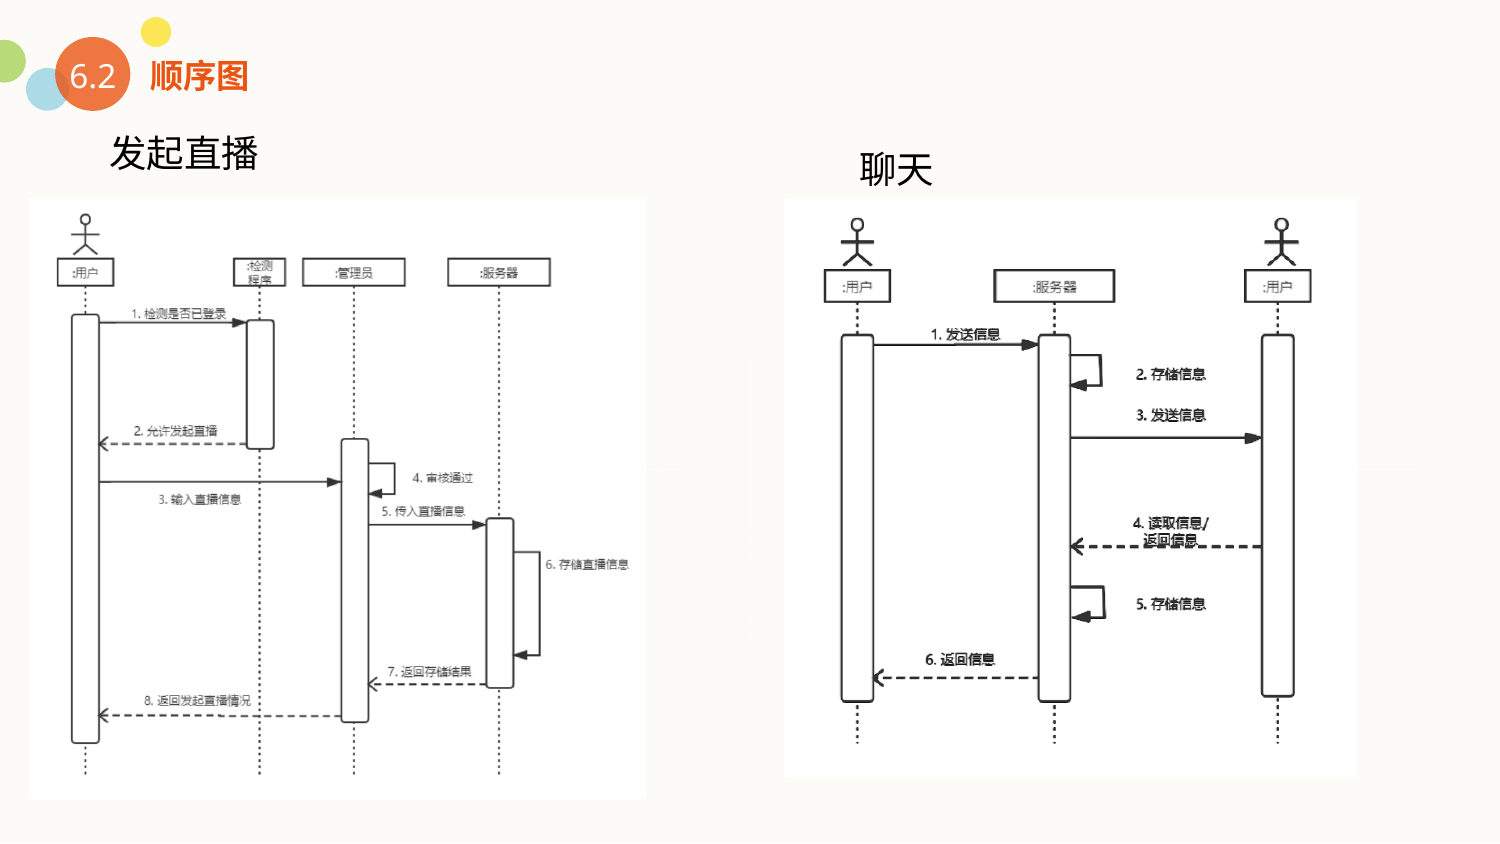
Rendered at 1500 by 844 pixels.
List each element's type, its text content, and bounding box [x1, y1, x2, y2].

text_box 6.2 [65, 55, 120, 96]
text_box 顺序图 [150, 55, 379, 96]
text_box [0, 39, 26, 83]
text_box 聊天 [844, 138, 1122, 197]
text_box [140, 17, 172, 48]
text_box 发起直播 [94, 122, 372, 183]
picture [785, 198, 1357, 778]
text_box [25, 67, 66, 111]
text_box [55, 36, 131, 111]
picture [29, 198, 646, 799]
